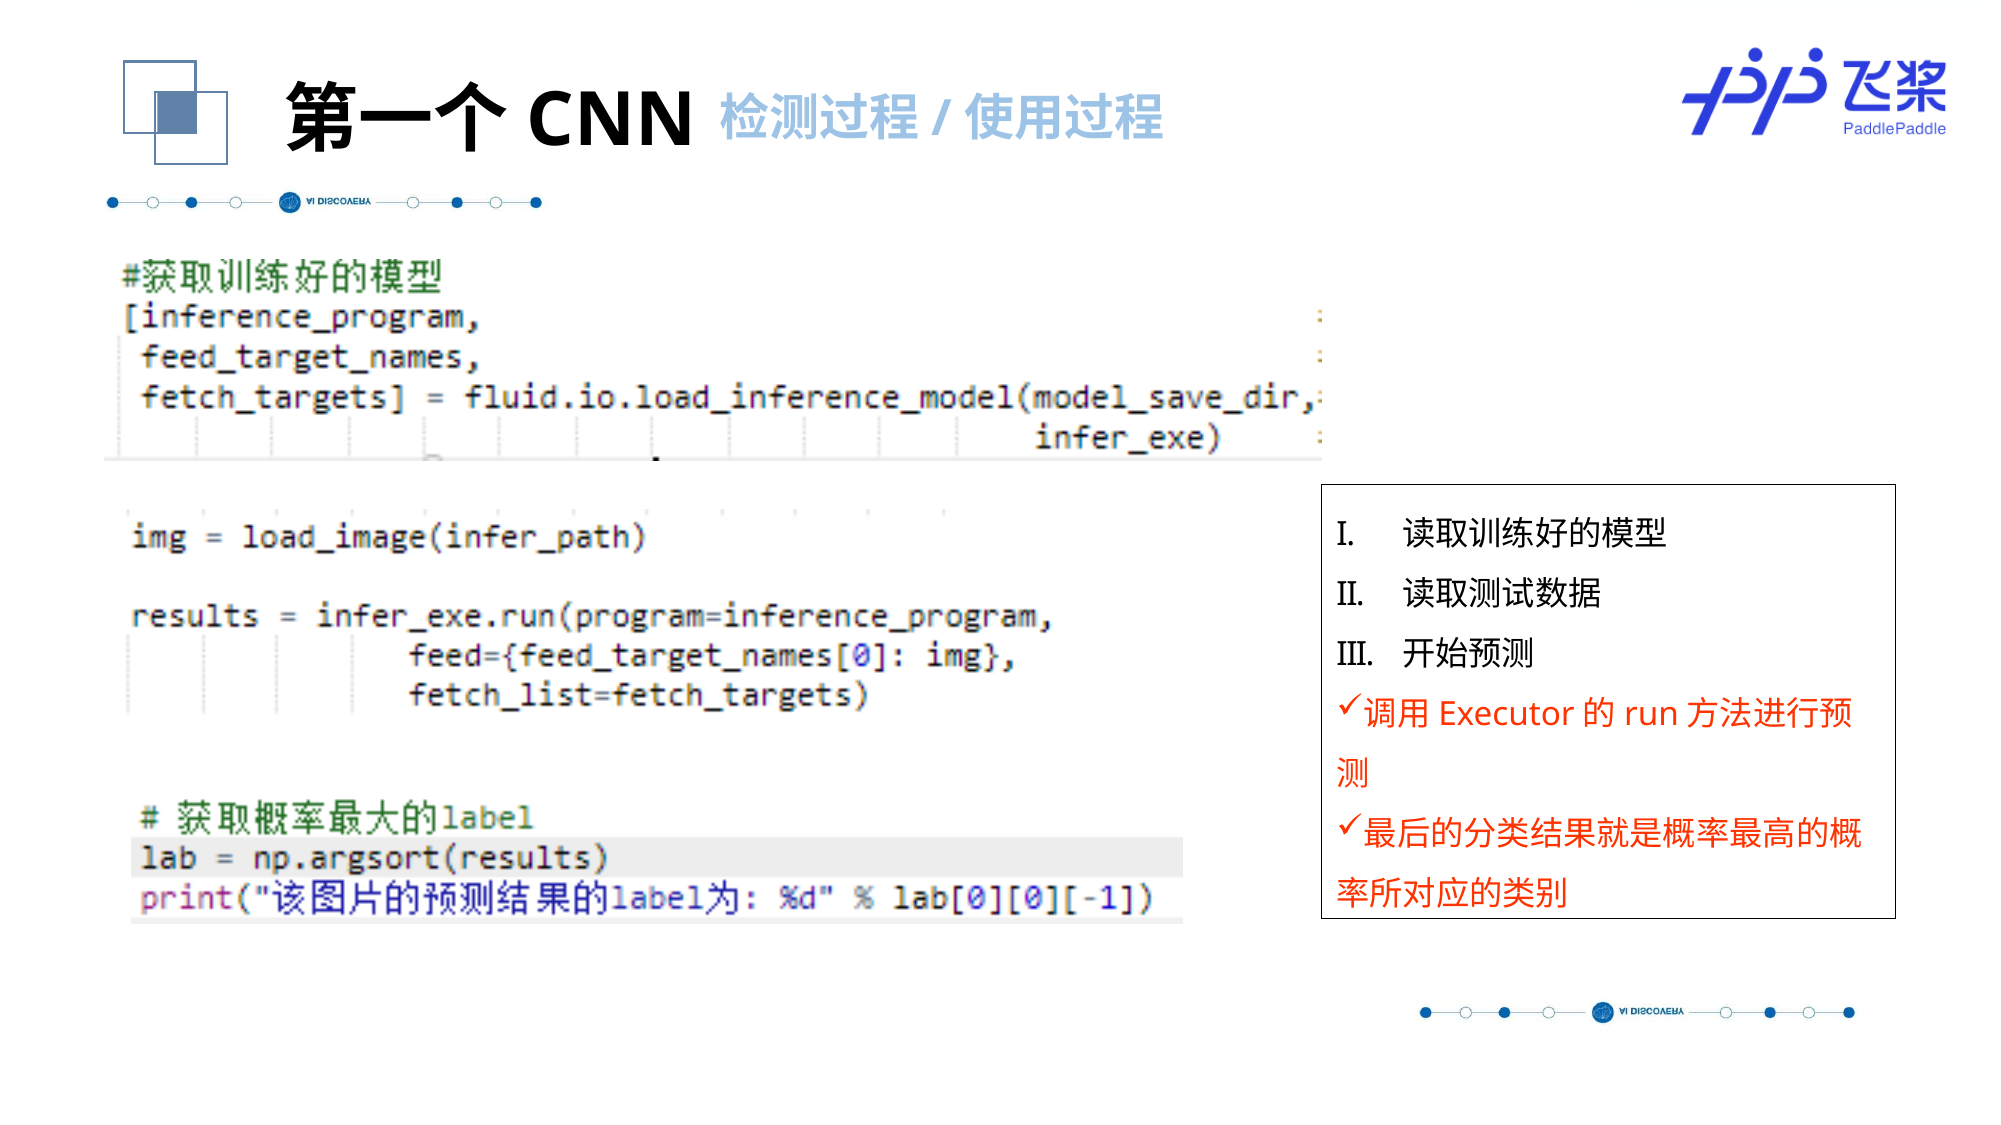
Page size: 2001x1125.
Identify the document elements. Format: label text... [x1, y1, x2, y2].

picture [119, 509, 1061, 715]
picture [104, 259, 1322, 462]
text_box 检测过程/使用过程 [704, 78, 1939, 153]
text_box 读取训练好的模型 读取测试数据 开始预测 调用Executor的run方法进行预测 最后的分类结果就是概率最高的概率所对应的类别 [1321, 484, 1896, 919]
picture [95, 180, 550, 229]
picture [1635, 0, 1988, 173]
picture [131, 798, 1183, 924]
picture [1408, 990, 1863, 1039]
text_box 第一个CNN [269, 62, 804, 168]
